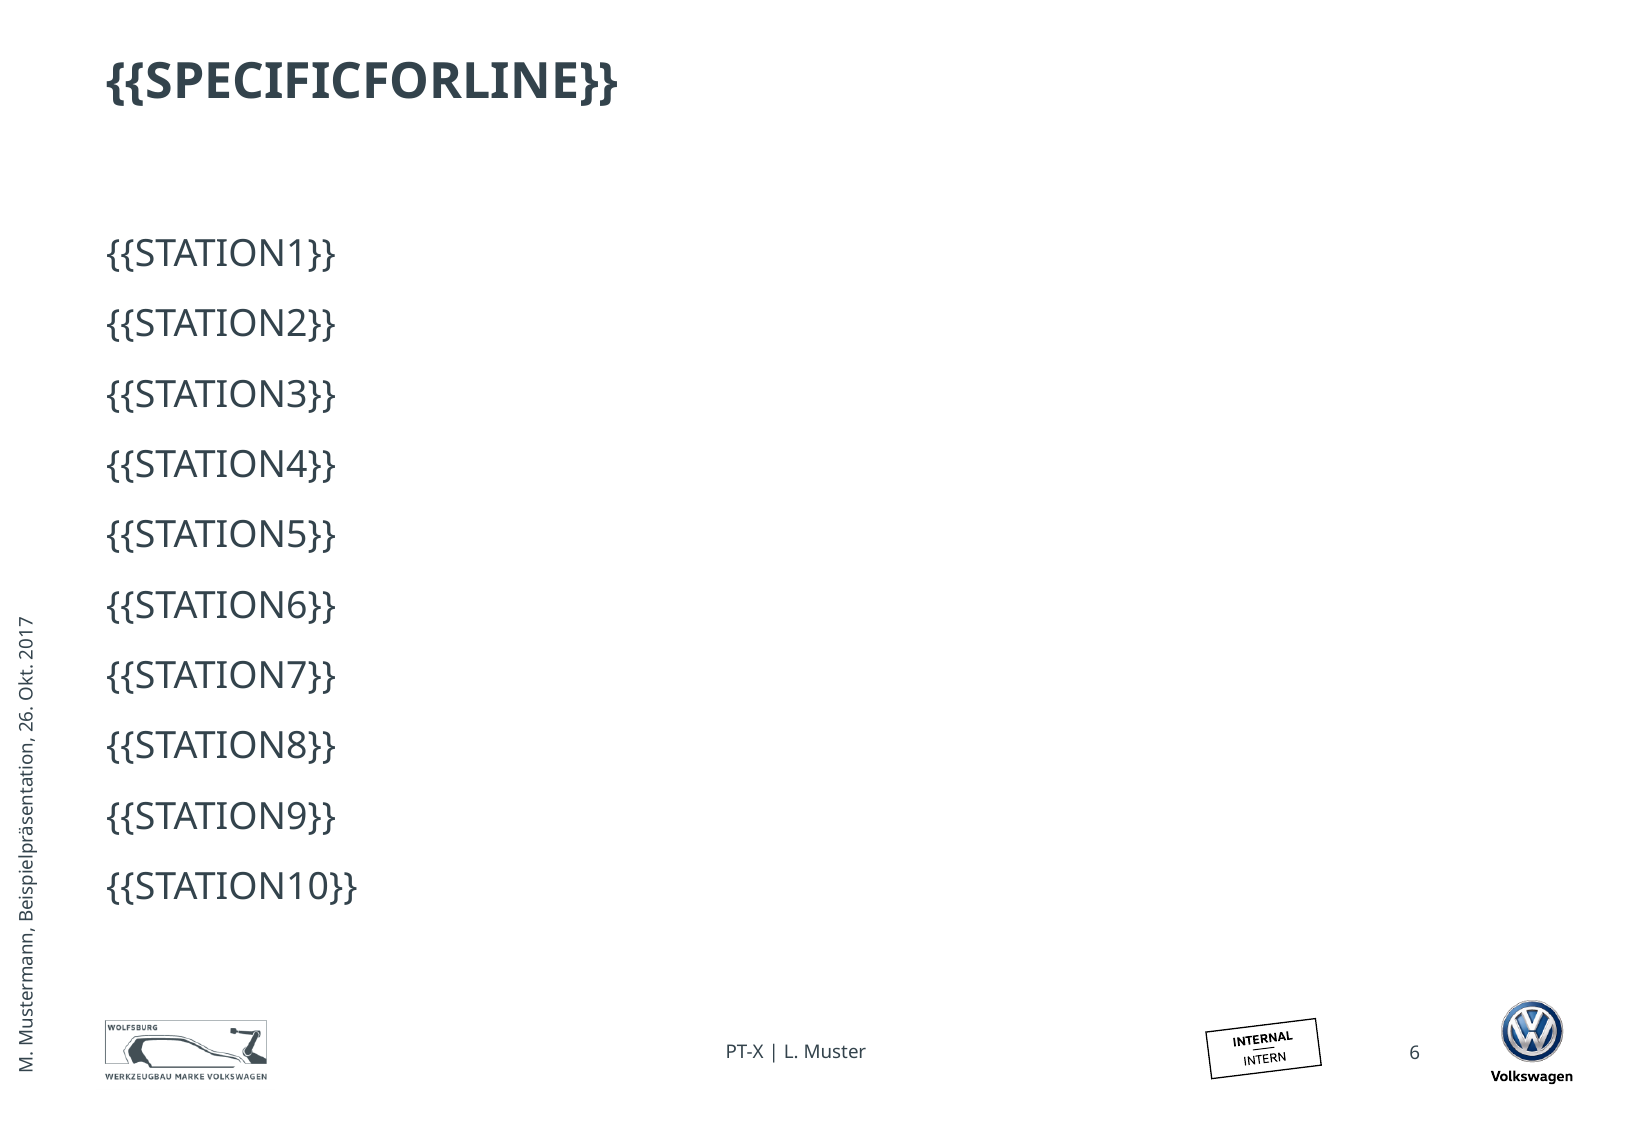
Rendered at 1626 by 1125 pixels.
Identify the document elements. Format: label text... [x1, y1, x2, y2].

picture [96, 1010, 275, 1092]
title {{SPECIFICFORLINE}} [106, 47, 1502, 195]
picture [1495, 994, 1569, 1068]
list {{STATION1}} {{STATION2}} {{STATION3}} {{STATION4}} {{STATION5}} {{STATION6}} {{STATION7}} {{STATION8}} {{STATION9}} {{STATION10}} [106, 224, 1439, 1021]
